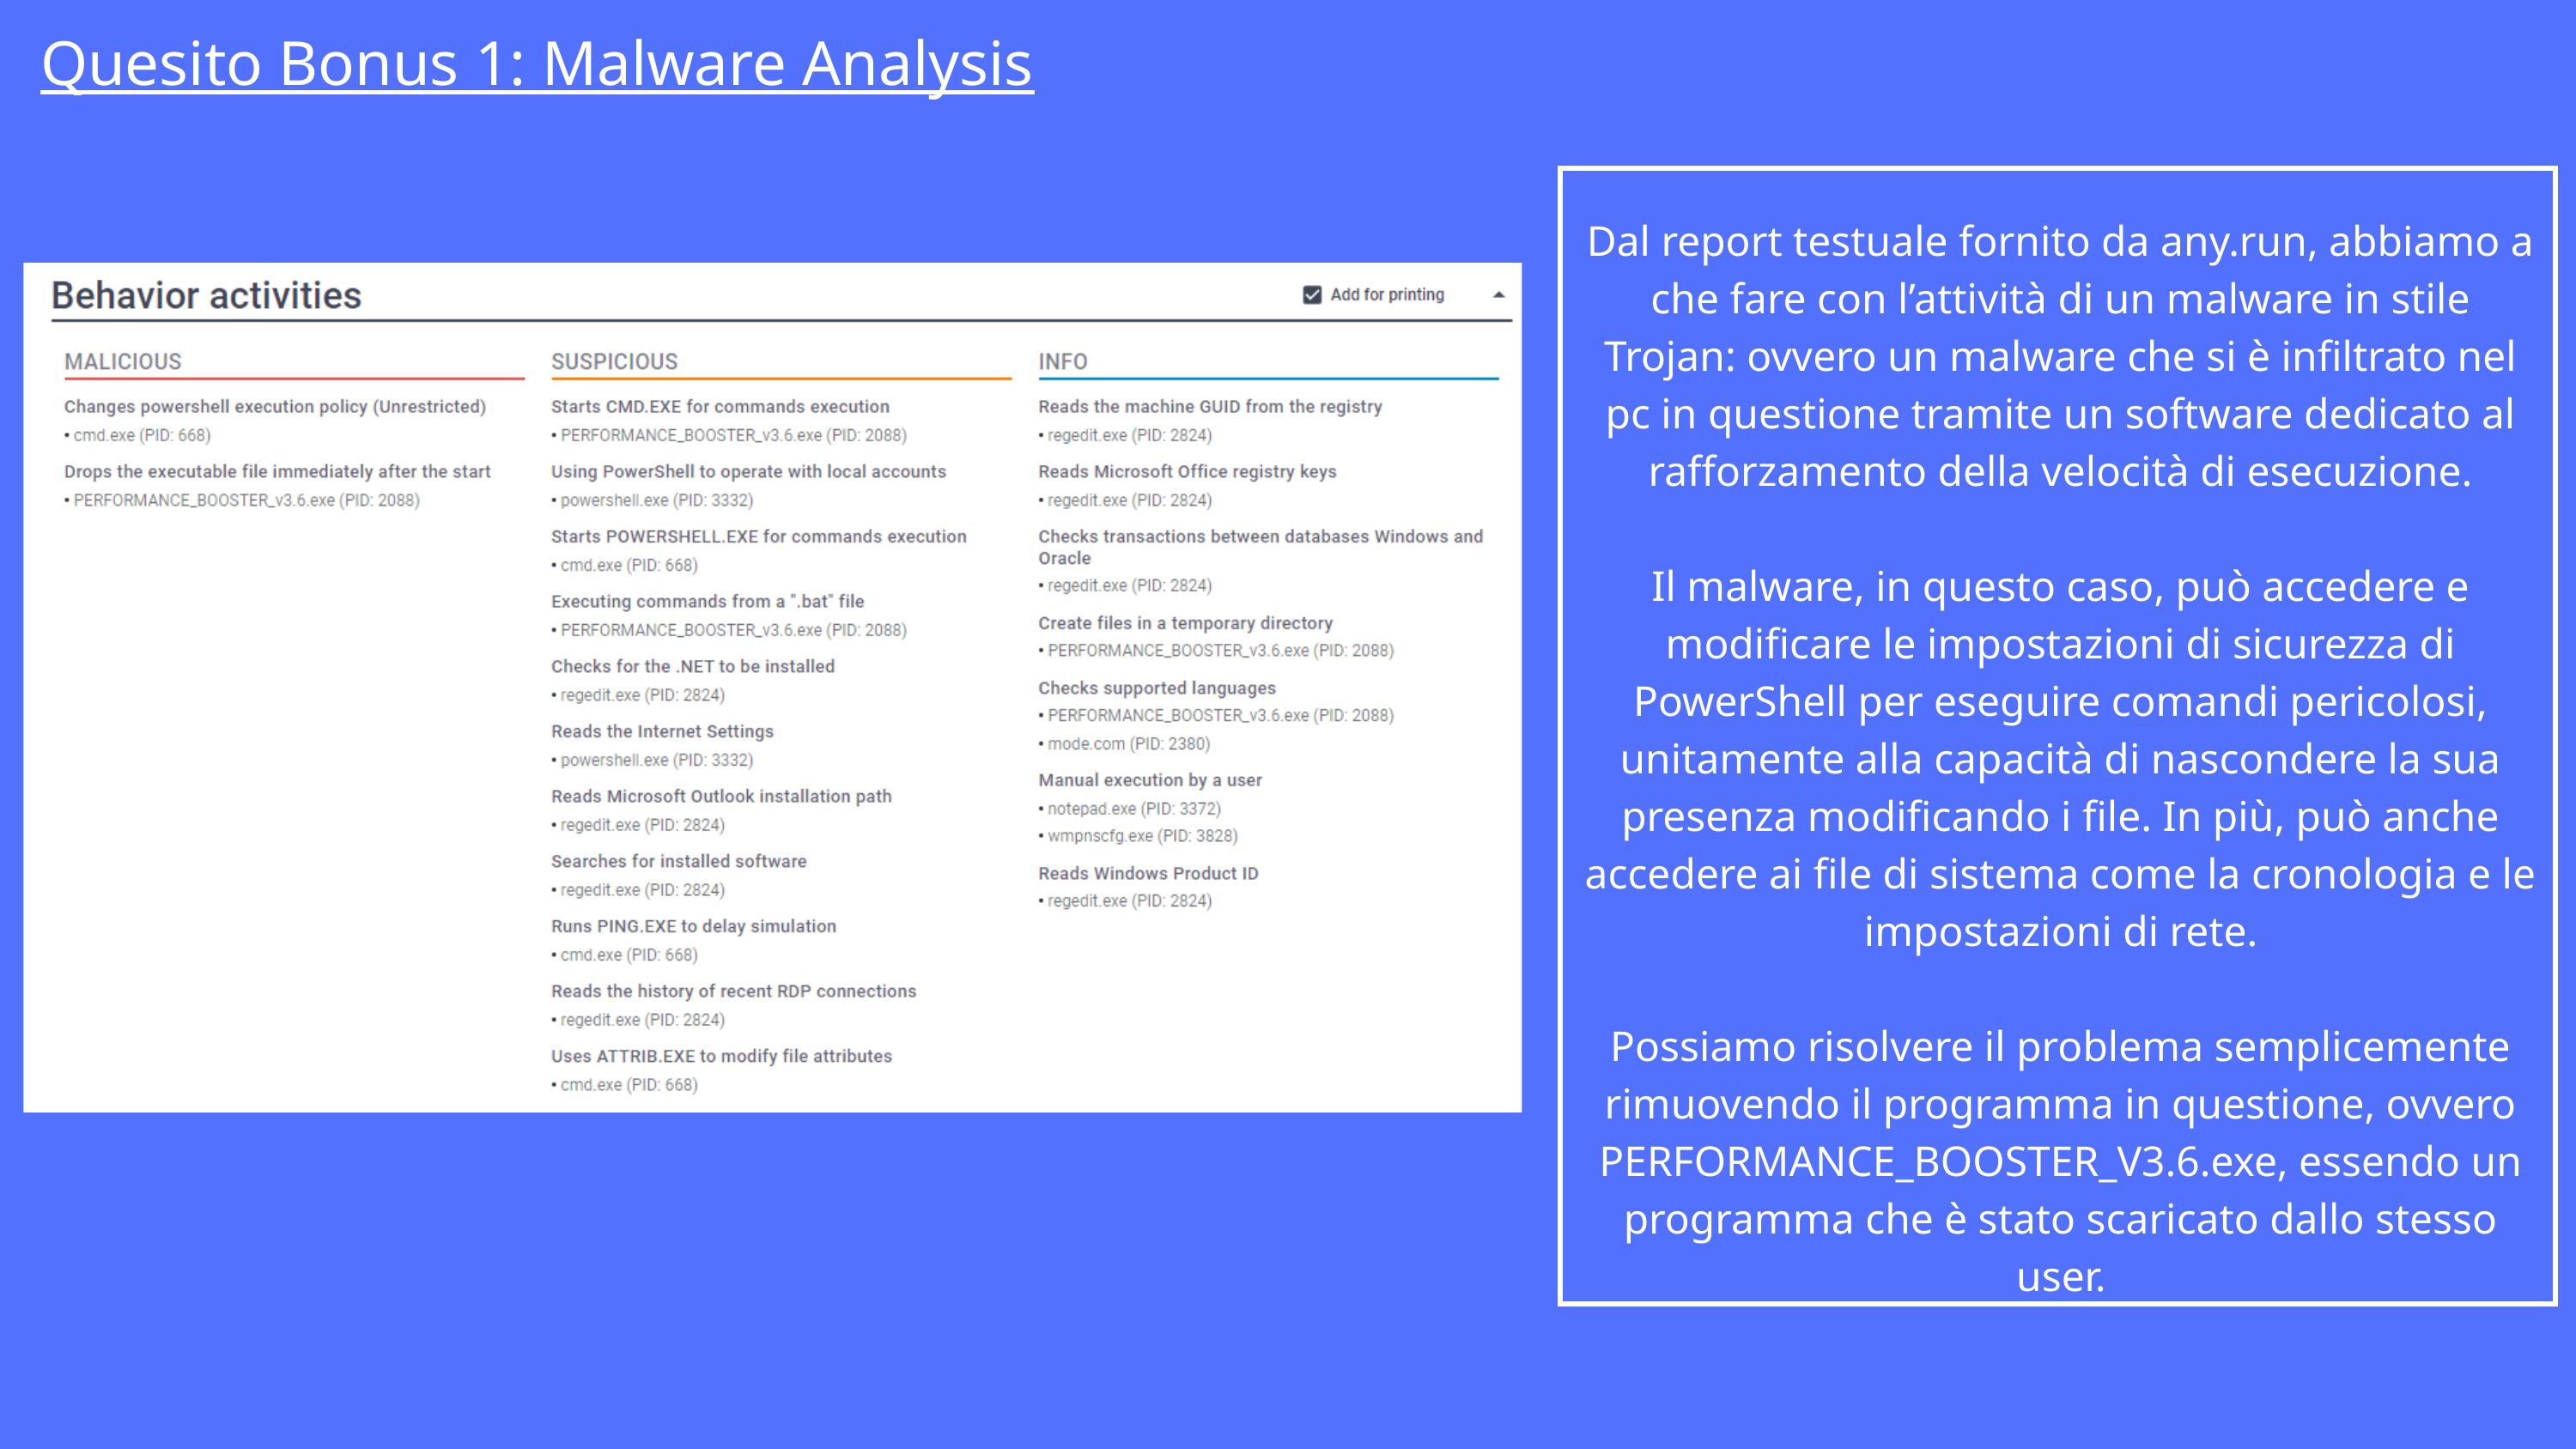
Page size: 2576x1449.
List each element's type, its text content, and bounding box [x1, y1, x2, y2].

text_box [23, 263, 1522, 1113]
text_box Quesito Bonus 1: Malware Analysis [0, 12, 1076, 98]
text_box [1560, 167, 2555, 1304]
